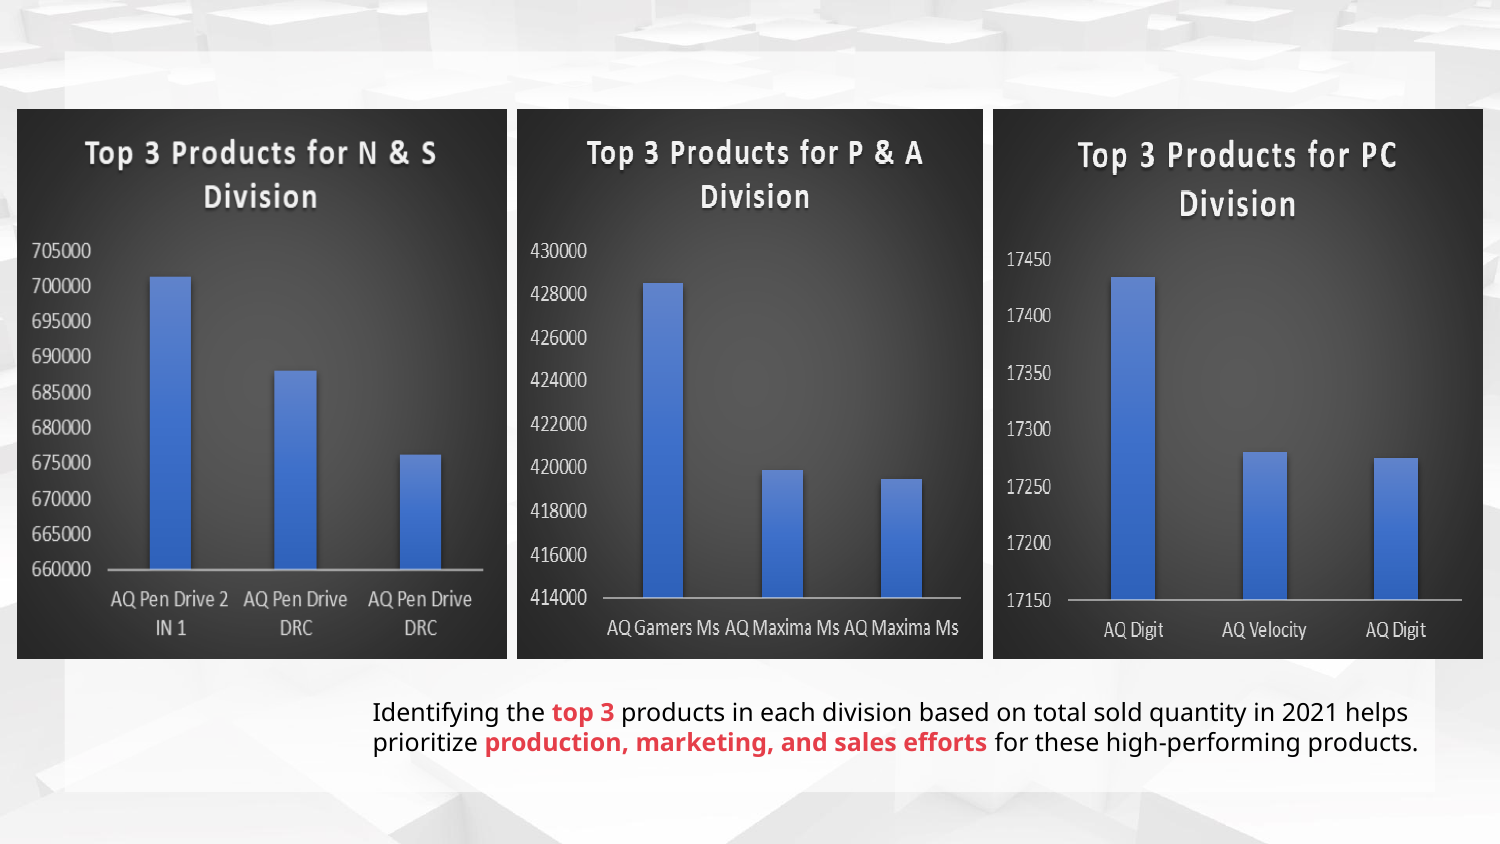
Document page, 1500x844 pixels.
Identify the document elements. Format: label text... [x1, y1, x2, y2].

text_box Identifying the top 3 products in each division based on total sold quantity in 2021 helps prioritize production, marketing, and sales efforts for these high-performing products. [357, 681, 1467, 772]
picture [0, 0, 1500, 844]
